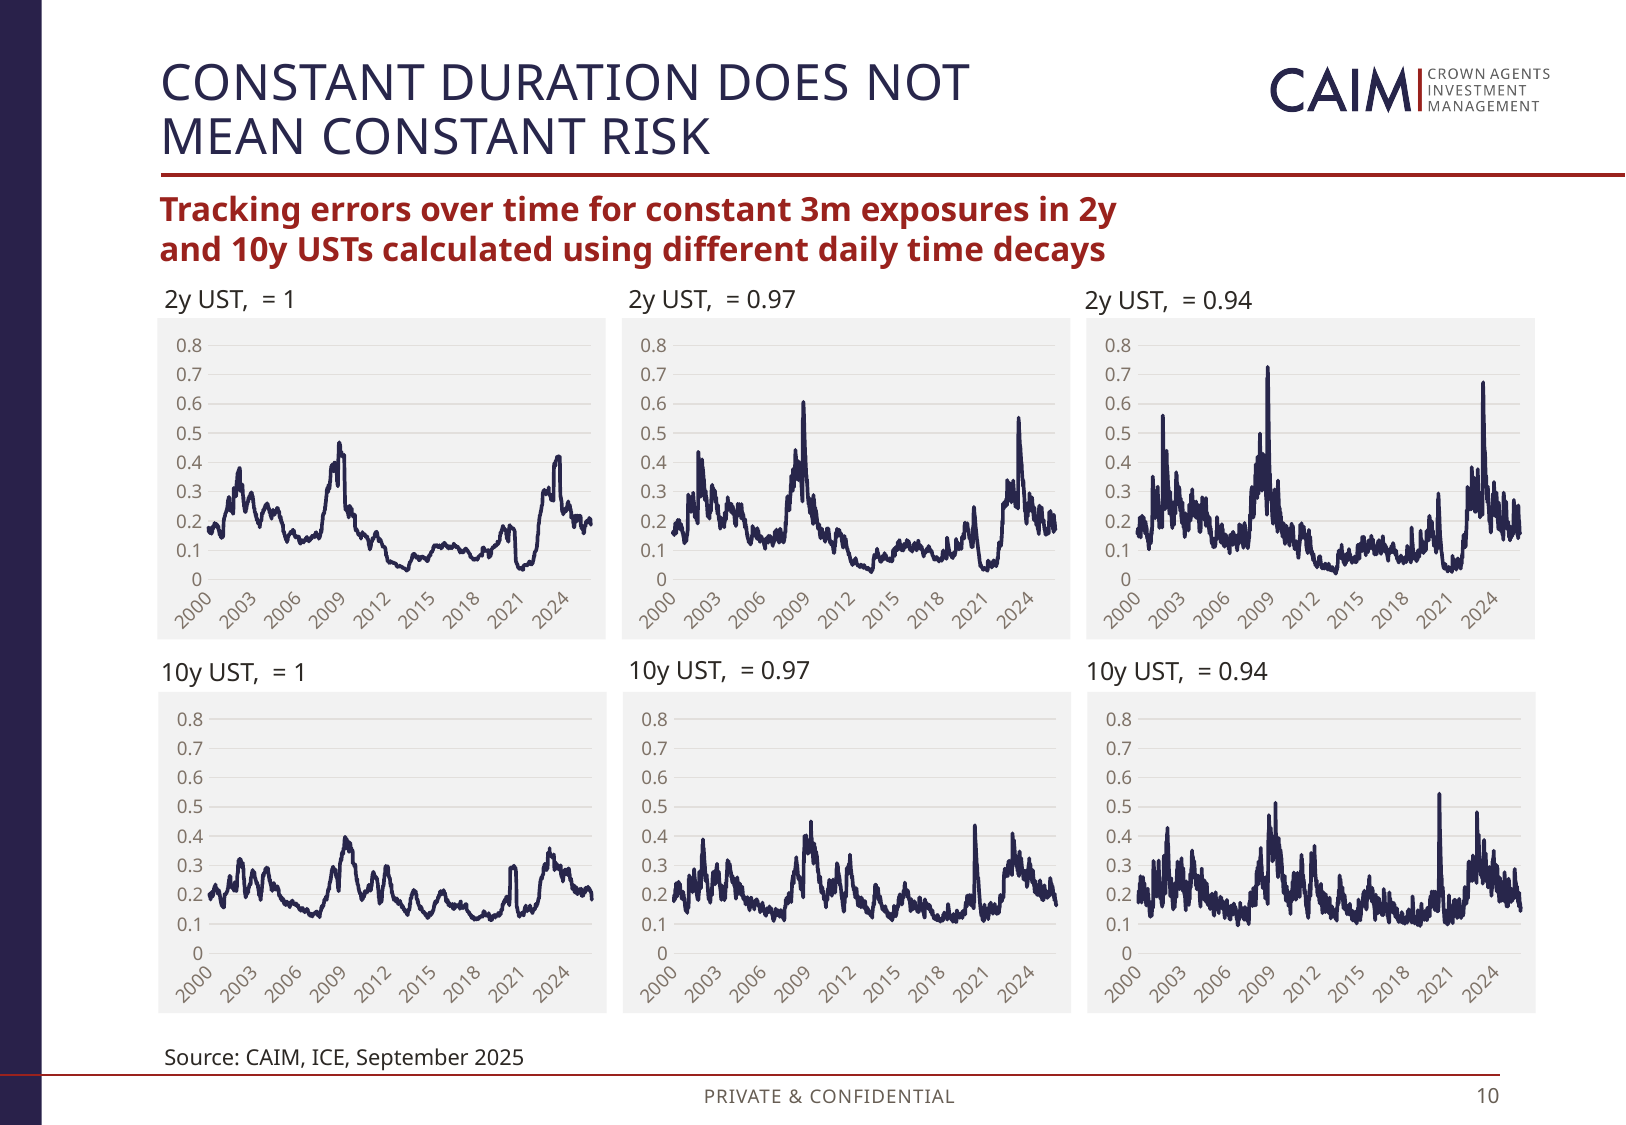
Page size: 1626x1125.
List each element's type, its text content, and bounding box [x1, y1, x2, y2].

chart [621, 318, 1071, 640]
chart [1087, 691, 1536, 1014]
text_box Tracking errors over time for constant 3m exposures in 2y and 10y USTs calculated using different daily time decays [144, 180, 1183, 275]
chart [622, 691, 1072, 1014]
chart [158, 691, 607, 1014]
text_box Source: CAIM, ICE, September 2025 [149, 1036, 792, 1078]
title CONSTANT DURATION DOES NOT MEAN CONSTANT RISK [160, 56, 975, 166]
chart [157, 318, 606, 640]
chart [1086, 318, 1535, 640]
picture [1253, 61, 1555, 128]
